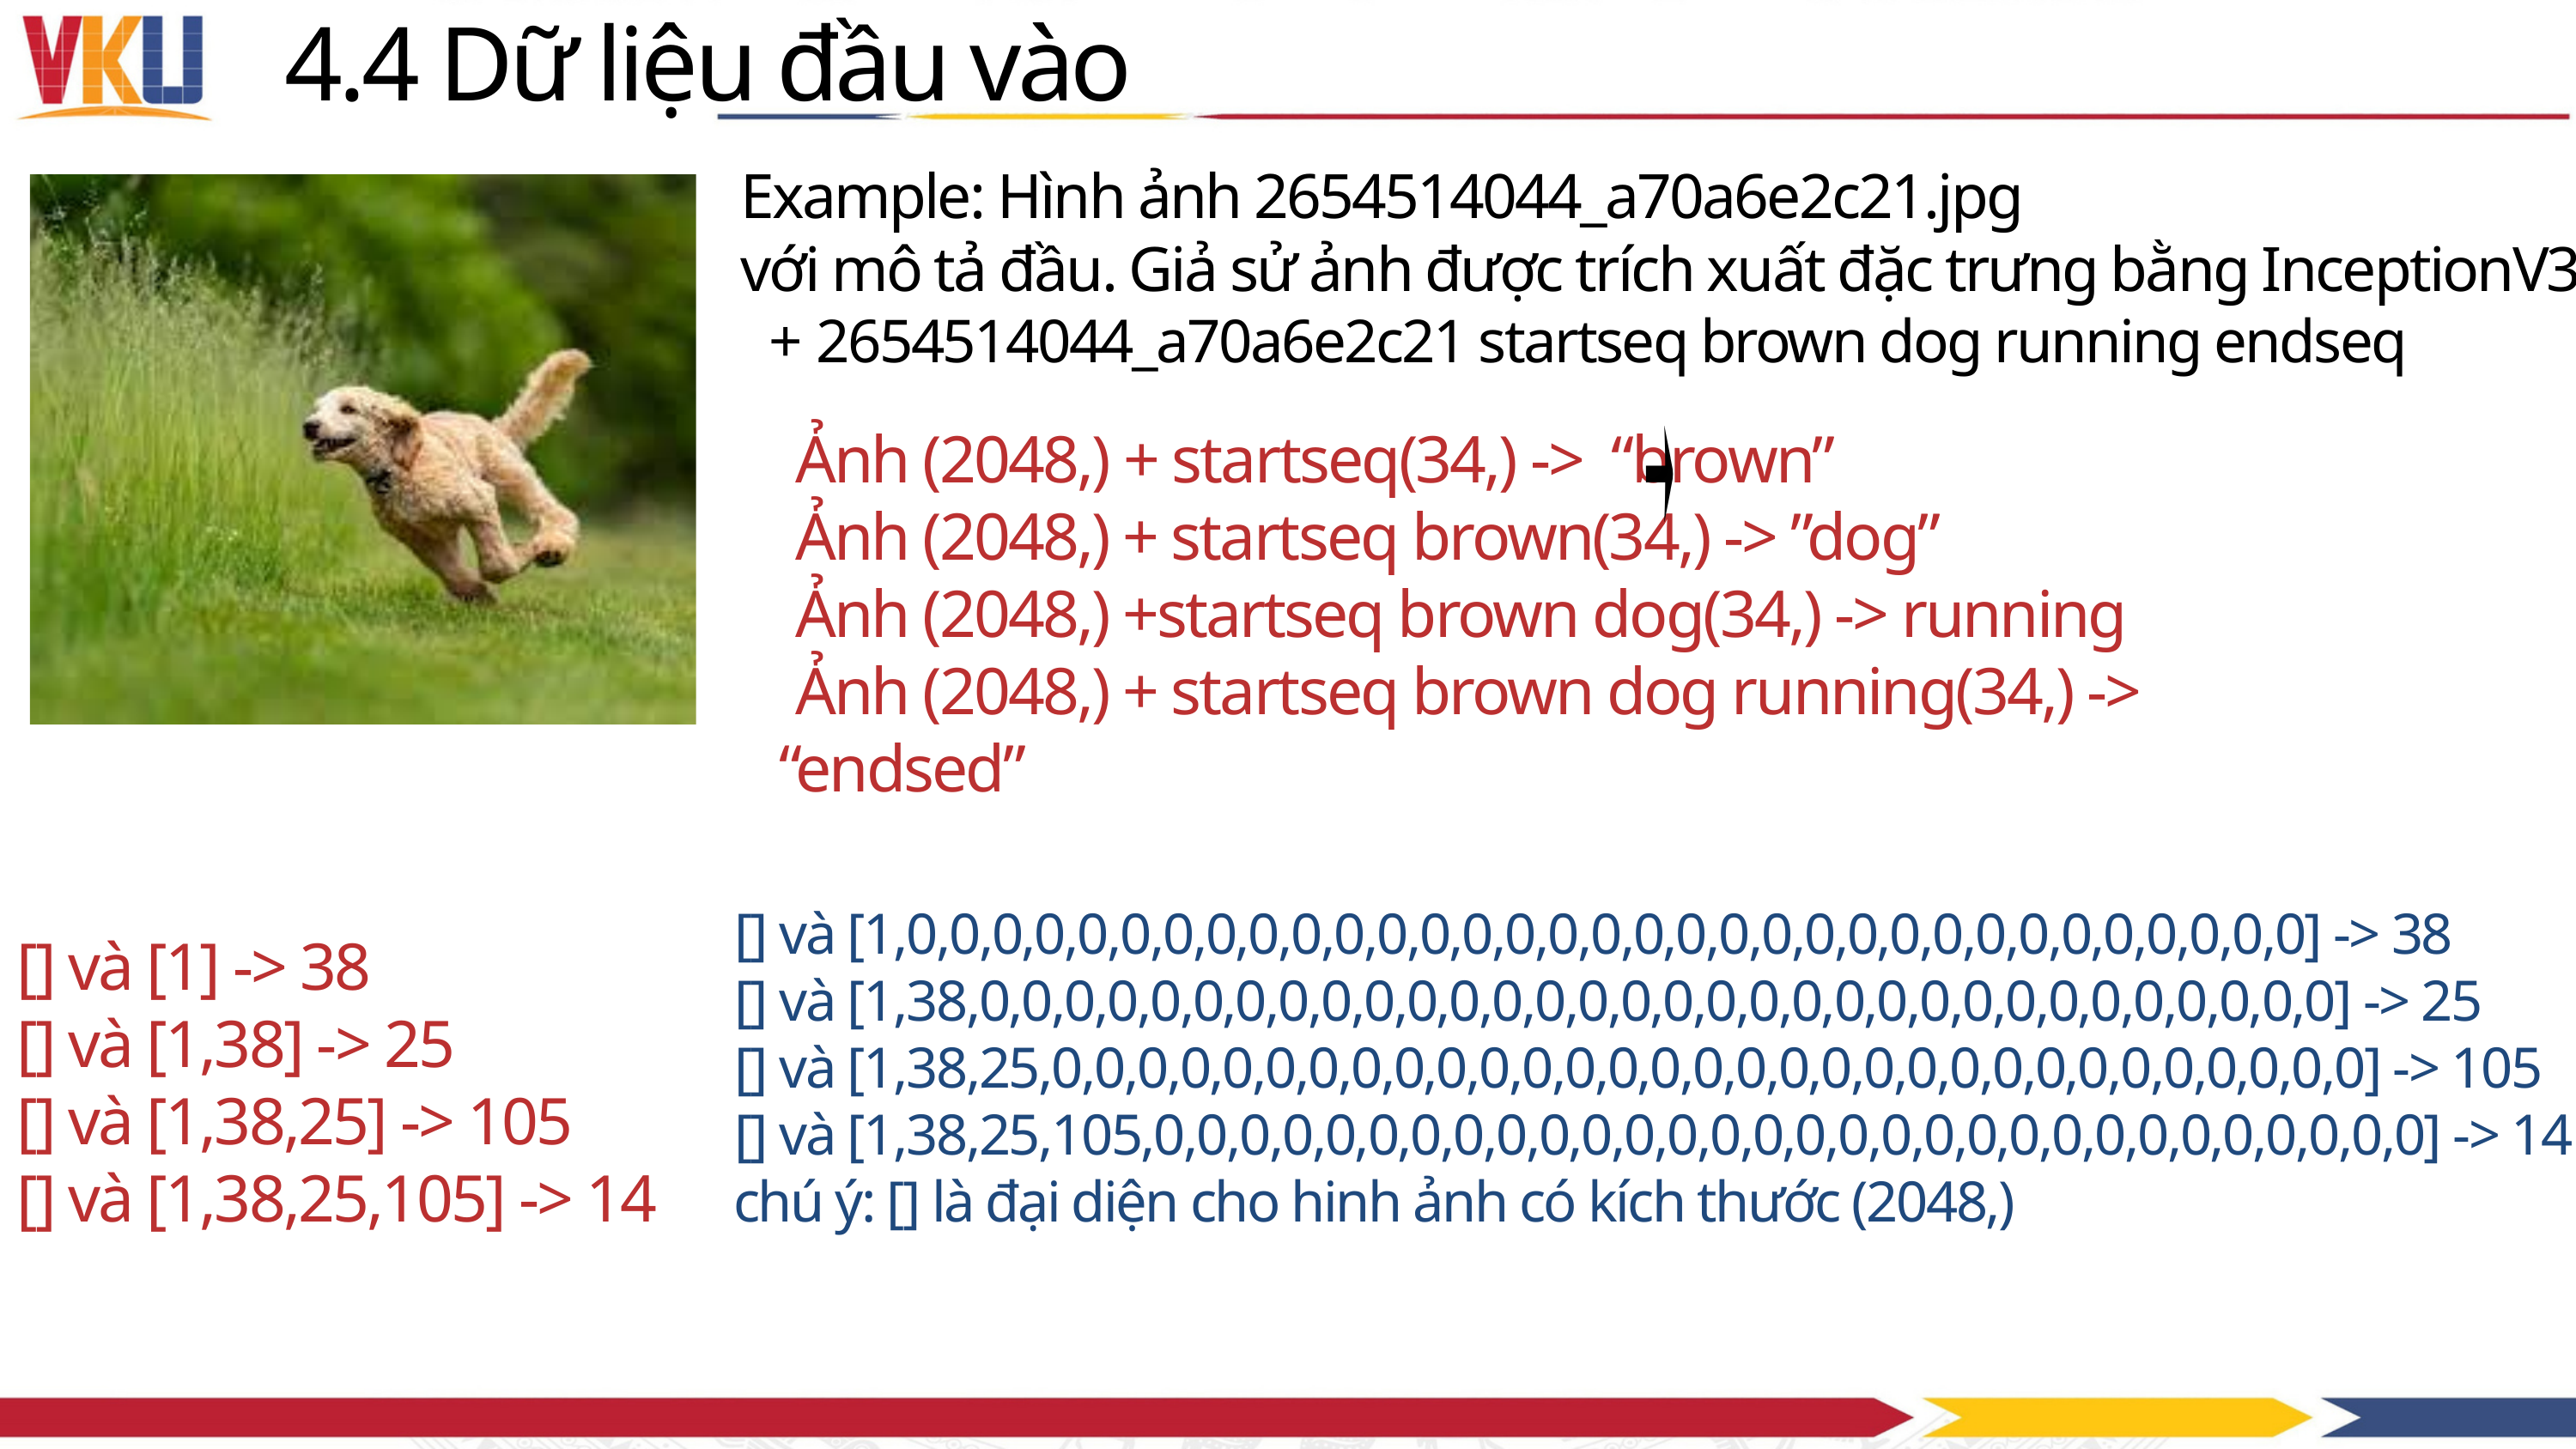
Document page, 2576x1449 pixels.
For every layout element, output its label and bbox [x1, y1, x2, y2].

text_box [0, 0, 2576, 1449]
text_box [1611, 459, 1708, 488]
text_box [29, 174, 696, 724]
